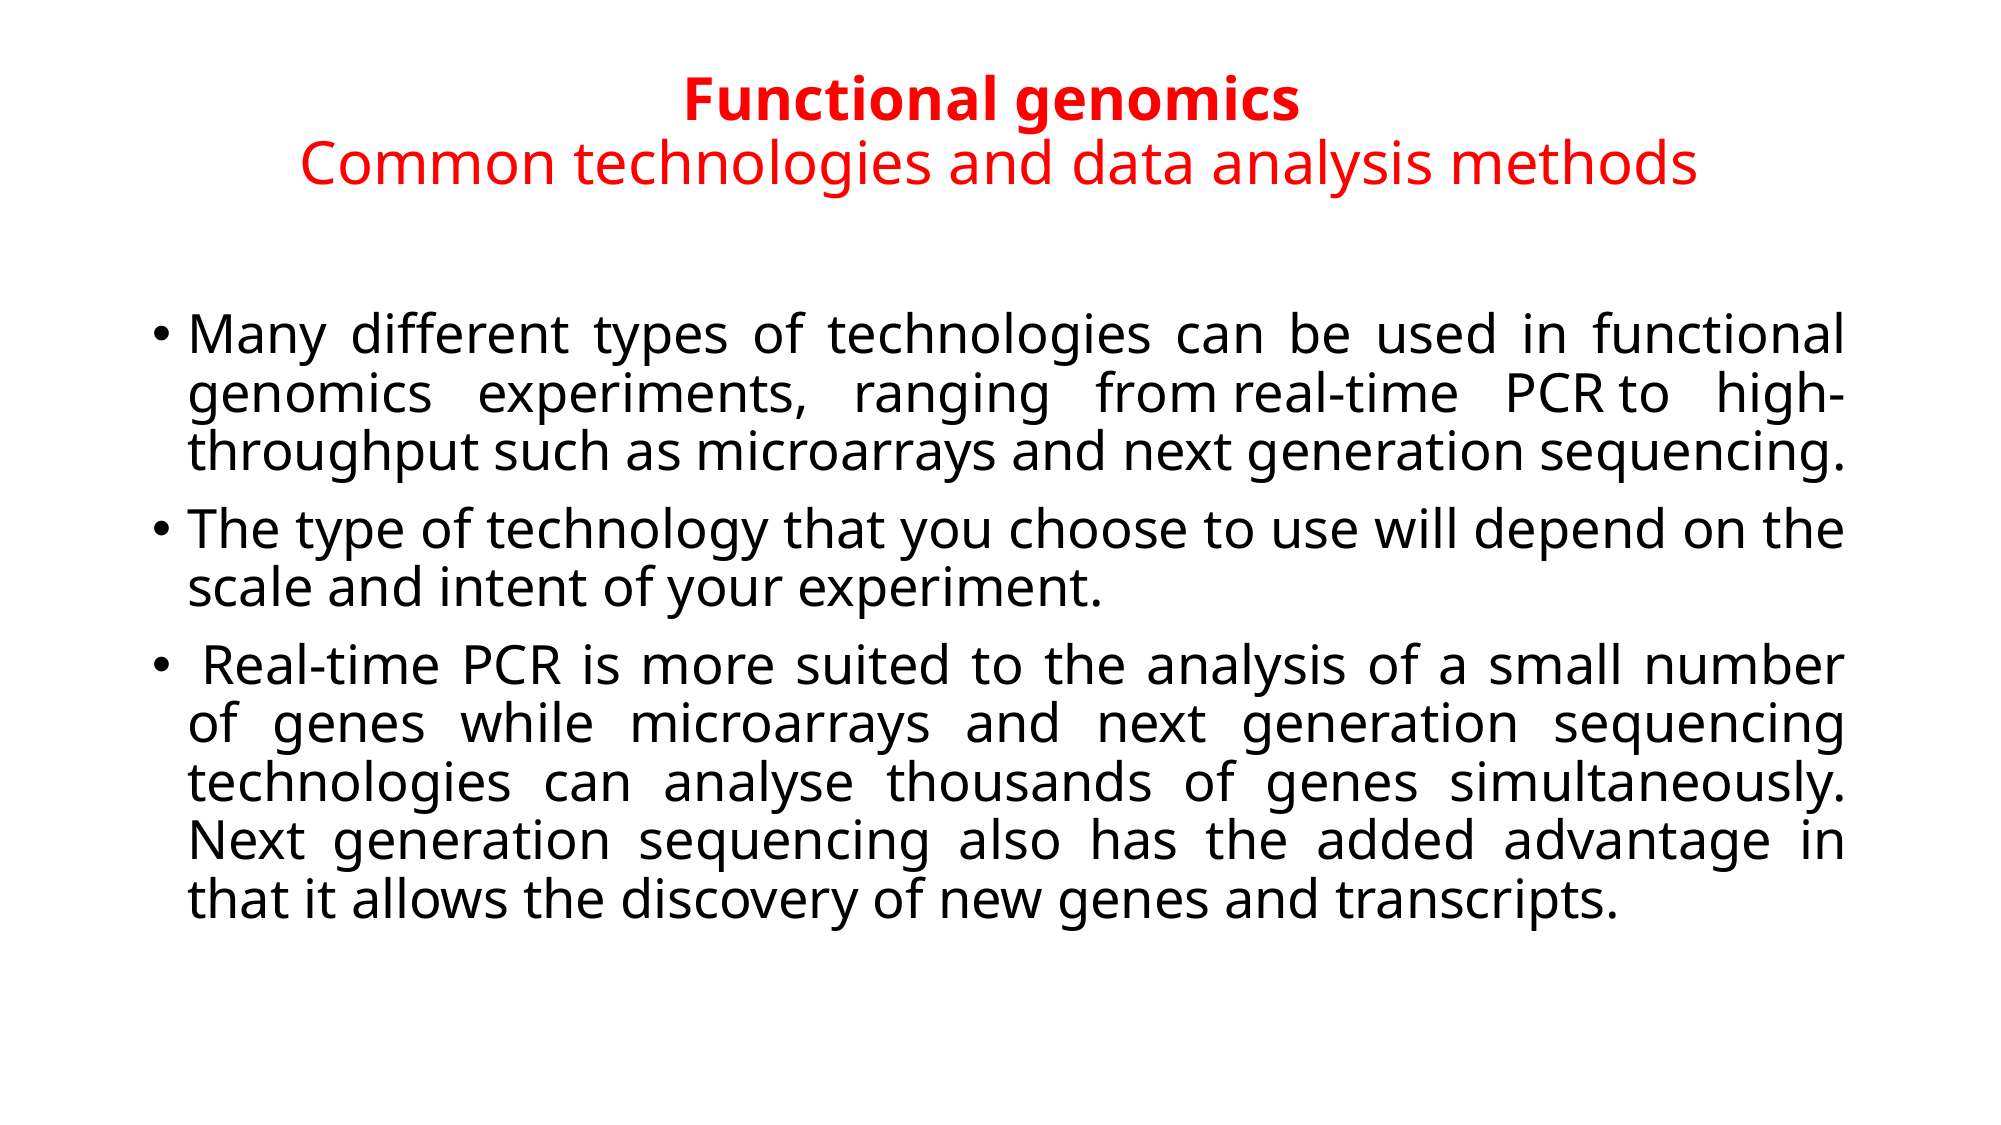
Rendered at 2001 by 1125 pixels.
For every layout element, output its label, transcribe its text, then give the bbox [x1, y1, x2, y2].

list Many different types of technologies can be used in functional genomics experiments, ranging from real-time PCR to high-throughput such as microarrays and next generation sequencing. The type of technology that you choose to use will depend on the scale and intent of your experiment. Real-time PCR is more suited to the analysis of a small number of genes while microarrays and next generation sequencing technologies can analyse thousands of genes simultaneously. Next generation sequencing also has the added advantage in that it allows the discovery of new genes and transcripts. [137, 299, 1863, 1014]
title Functional genomics Common technologies and data analysis methods [137, 59, 1863, 278]
